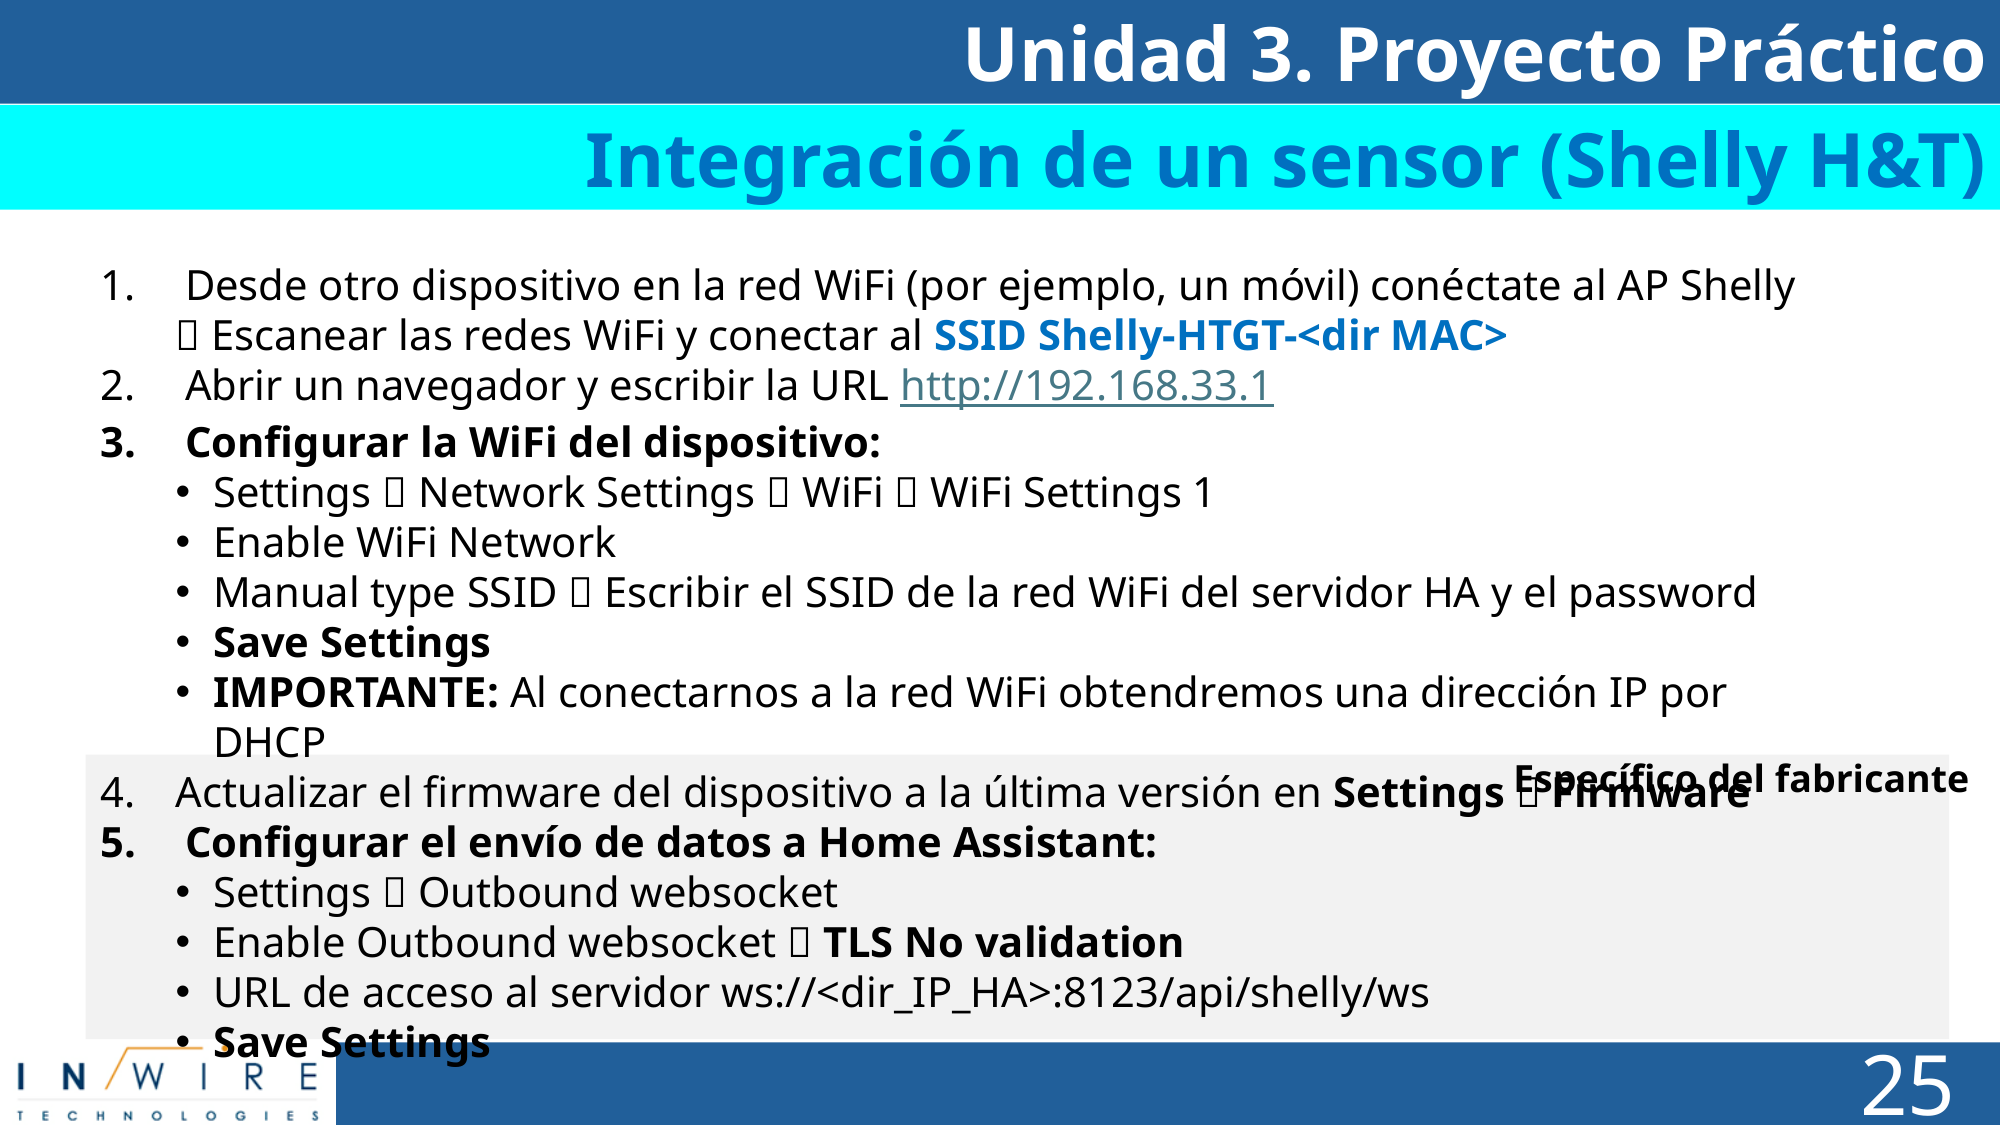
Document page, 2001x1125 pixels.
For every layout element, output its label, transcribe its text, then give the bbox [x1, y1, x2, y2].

text_box Específico del fabricante [1498, 747, 2000, 808]
list Desde otro dispositivo en la red WiFi (por ejemplo, un móvil) conéctate al AP Shelly  Escanear las redes WiFi y conectar al SSID Shelly-HTGT-<dir MAC> Abrir un navegador y escribir la URL http://192.168.33.1 Configurar la WiFi del dispositivo: Settings  Network Settings  WiFi  WiFi Settings 1 Enable WiFi Network Manual type SSID  Escribir el SSID de la red WiFi del servidor HA y el password Save Settings IMPORTANTE: Al conectarnos a la red WiFi obtendremos una dirección IP por DHCP Actualizar el firmware del dispositivo a la última versión en Settings  Firmware Configurar el envío de datos a Home Assistant: Settings  Outbound websocket Enable Outbound websocket  TLS No validation URL de acceso al servidor ws://<dir_IP_HA>:8123/api/shelly/ws Save Settings [85, 251, 1863, 1014]
text_box Unidad 3. Proyecto Práctico [0, 0, 2000, 104]
text_box [85, 808, 1950, 1040]
text_box Integración de un sensor (Shelly H&T) [0, 104, 2000, 210]
picture [0, 1037, 336, 1125]
